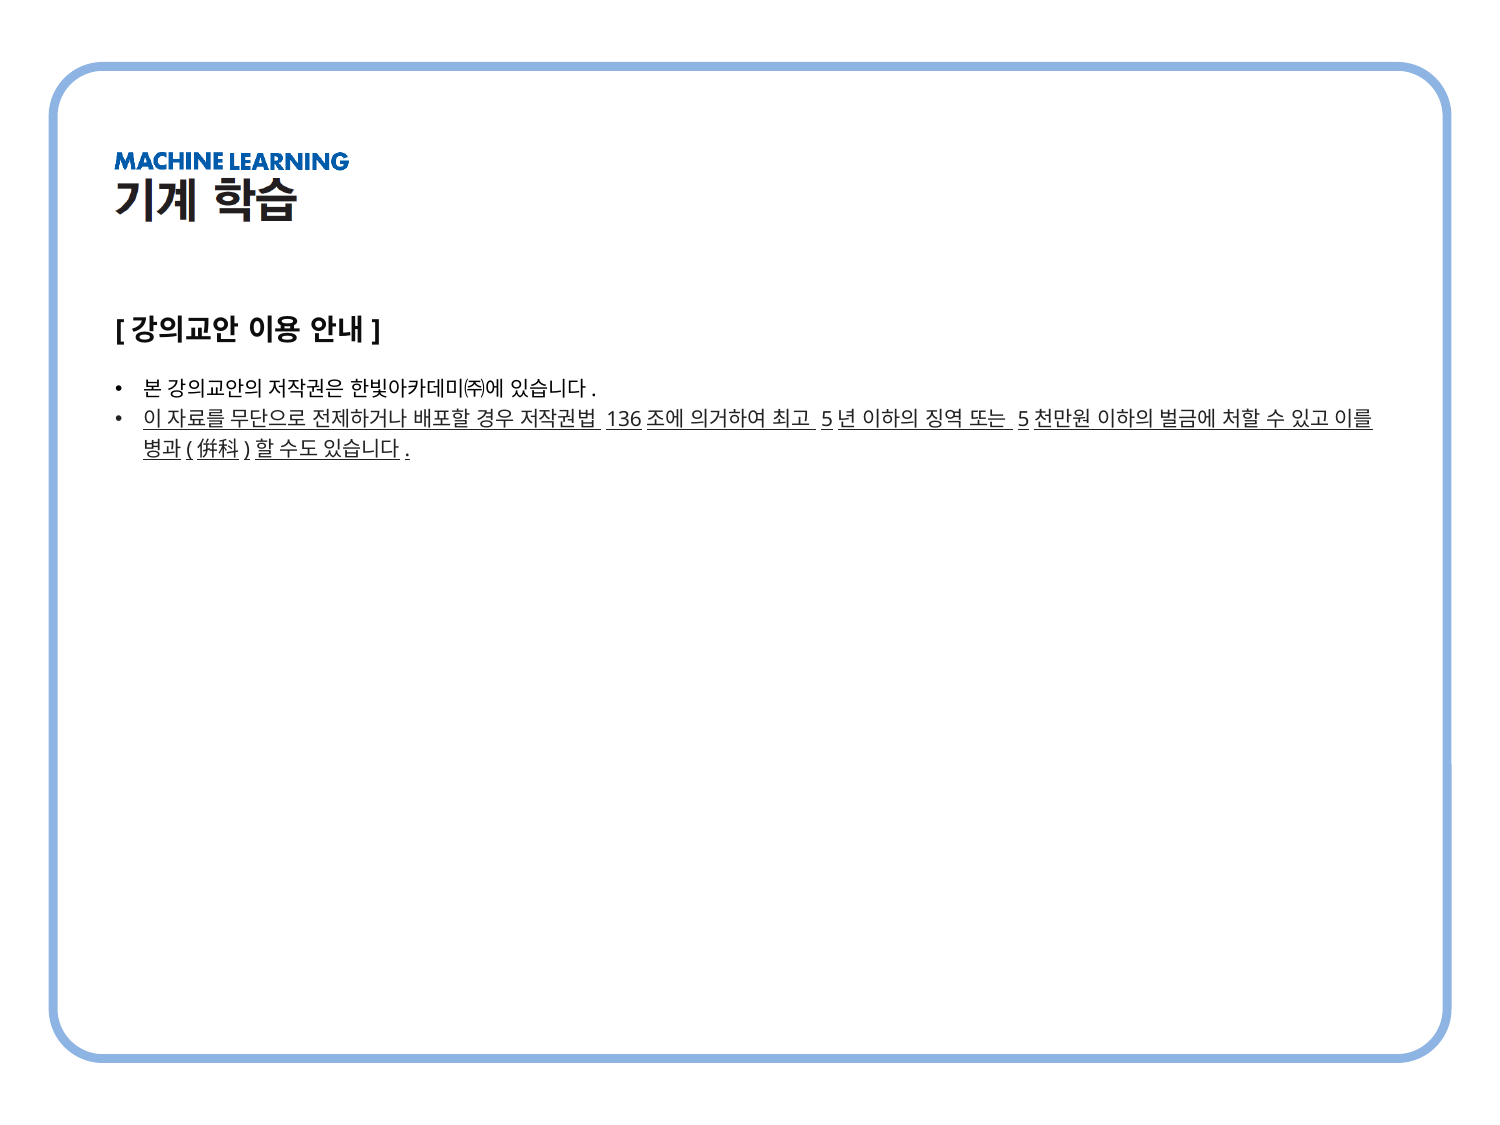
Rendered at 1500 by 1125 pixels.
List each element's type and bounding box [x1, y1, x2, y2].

picture [109, 149, 352, 225]
